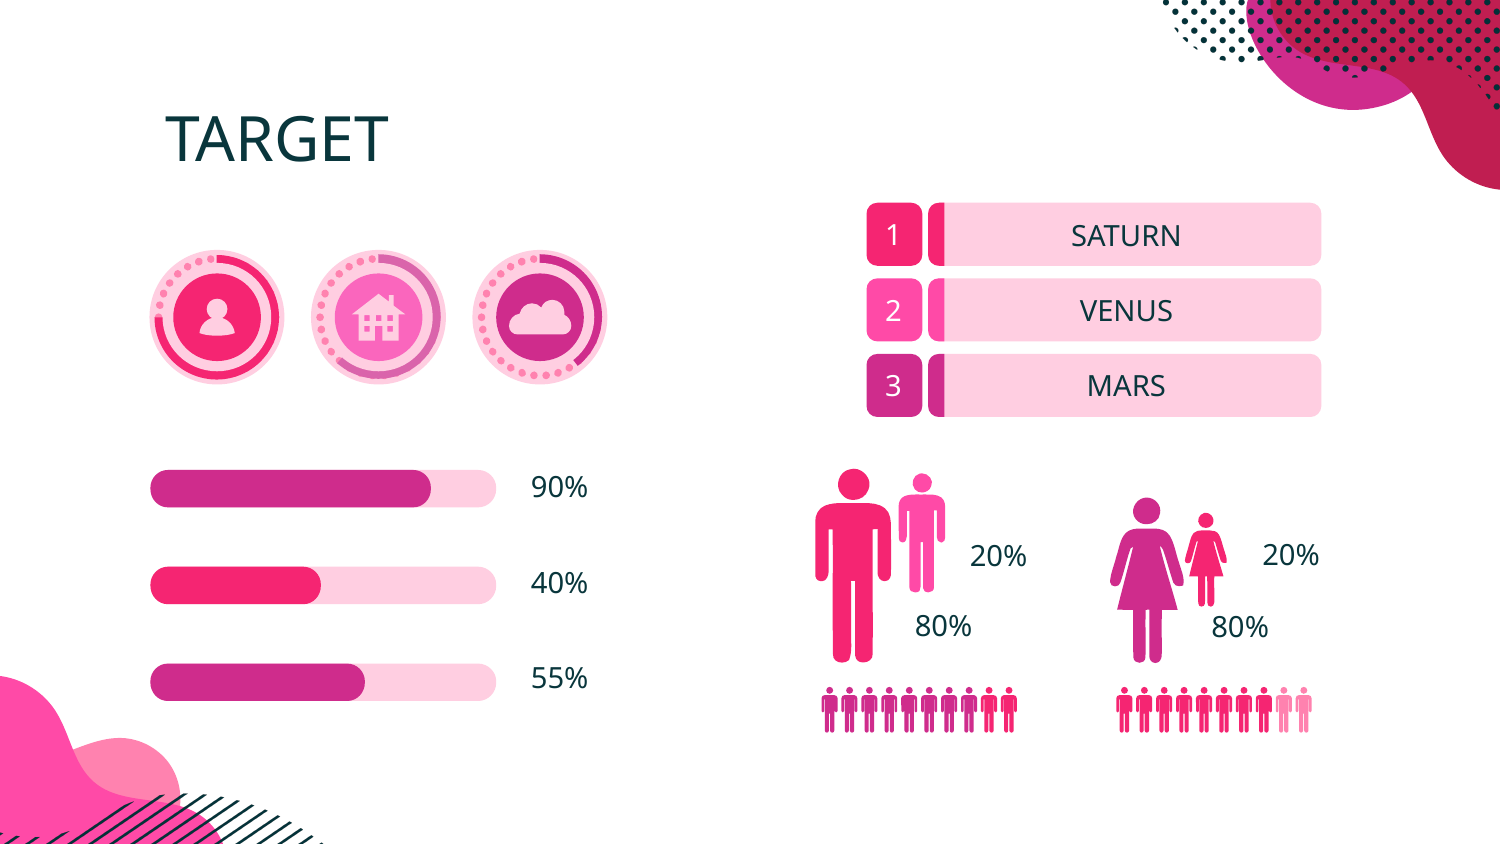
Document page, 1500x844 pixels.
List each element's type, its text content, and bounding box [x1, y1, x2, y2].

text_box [1109, 497, 1228, 664]
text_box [814, 468, 946, 663]
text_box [150, 469, 497, 702]
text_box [1115, 686, 1312, 733]
text_box 90% [508, 464, 611, 508]
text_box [927, 353, 1322, 418]
text_box 20% [954, 544, 1056, 588]
text_box [866, 353, 922, 369]
text_box 40% [508, 560, 611, 603]
text_box 80% [1233, 615, 1298, 659]
text_box [866, 250, 922, 266]
picture [1048, 0, 1500, 258]
text_box [866, 400, 922, 417]
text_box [927, 278, 1322, 342]
text_box [866, 278, 922, 294]
text_box 3 [856, 369, 922, 400]
text_box [866, 202, 922, 219]
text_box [821, 686, 1018, 733]
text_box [472, 249, 608, 385]
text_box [149, 249, 285, 385]
text_box 55% [508, 655, 611, 699]
picture [0, 634, 446, 844]
title TARGET [150, 83, 1348, 178]
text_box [927, 202, 1322, 267]
text_box [866, 325, 922, 342]
text_box 1 [856, 219, 922, 250]
text_box 80% [950, 614, 1002, 658]
text_box 2 [856, 294, 922, 325]
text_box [310, 249, 447, 385]
text_box 20% [1247, 543, 1349, 587]
